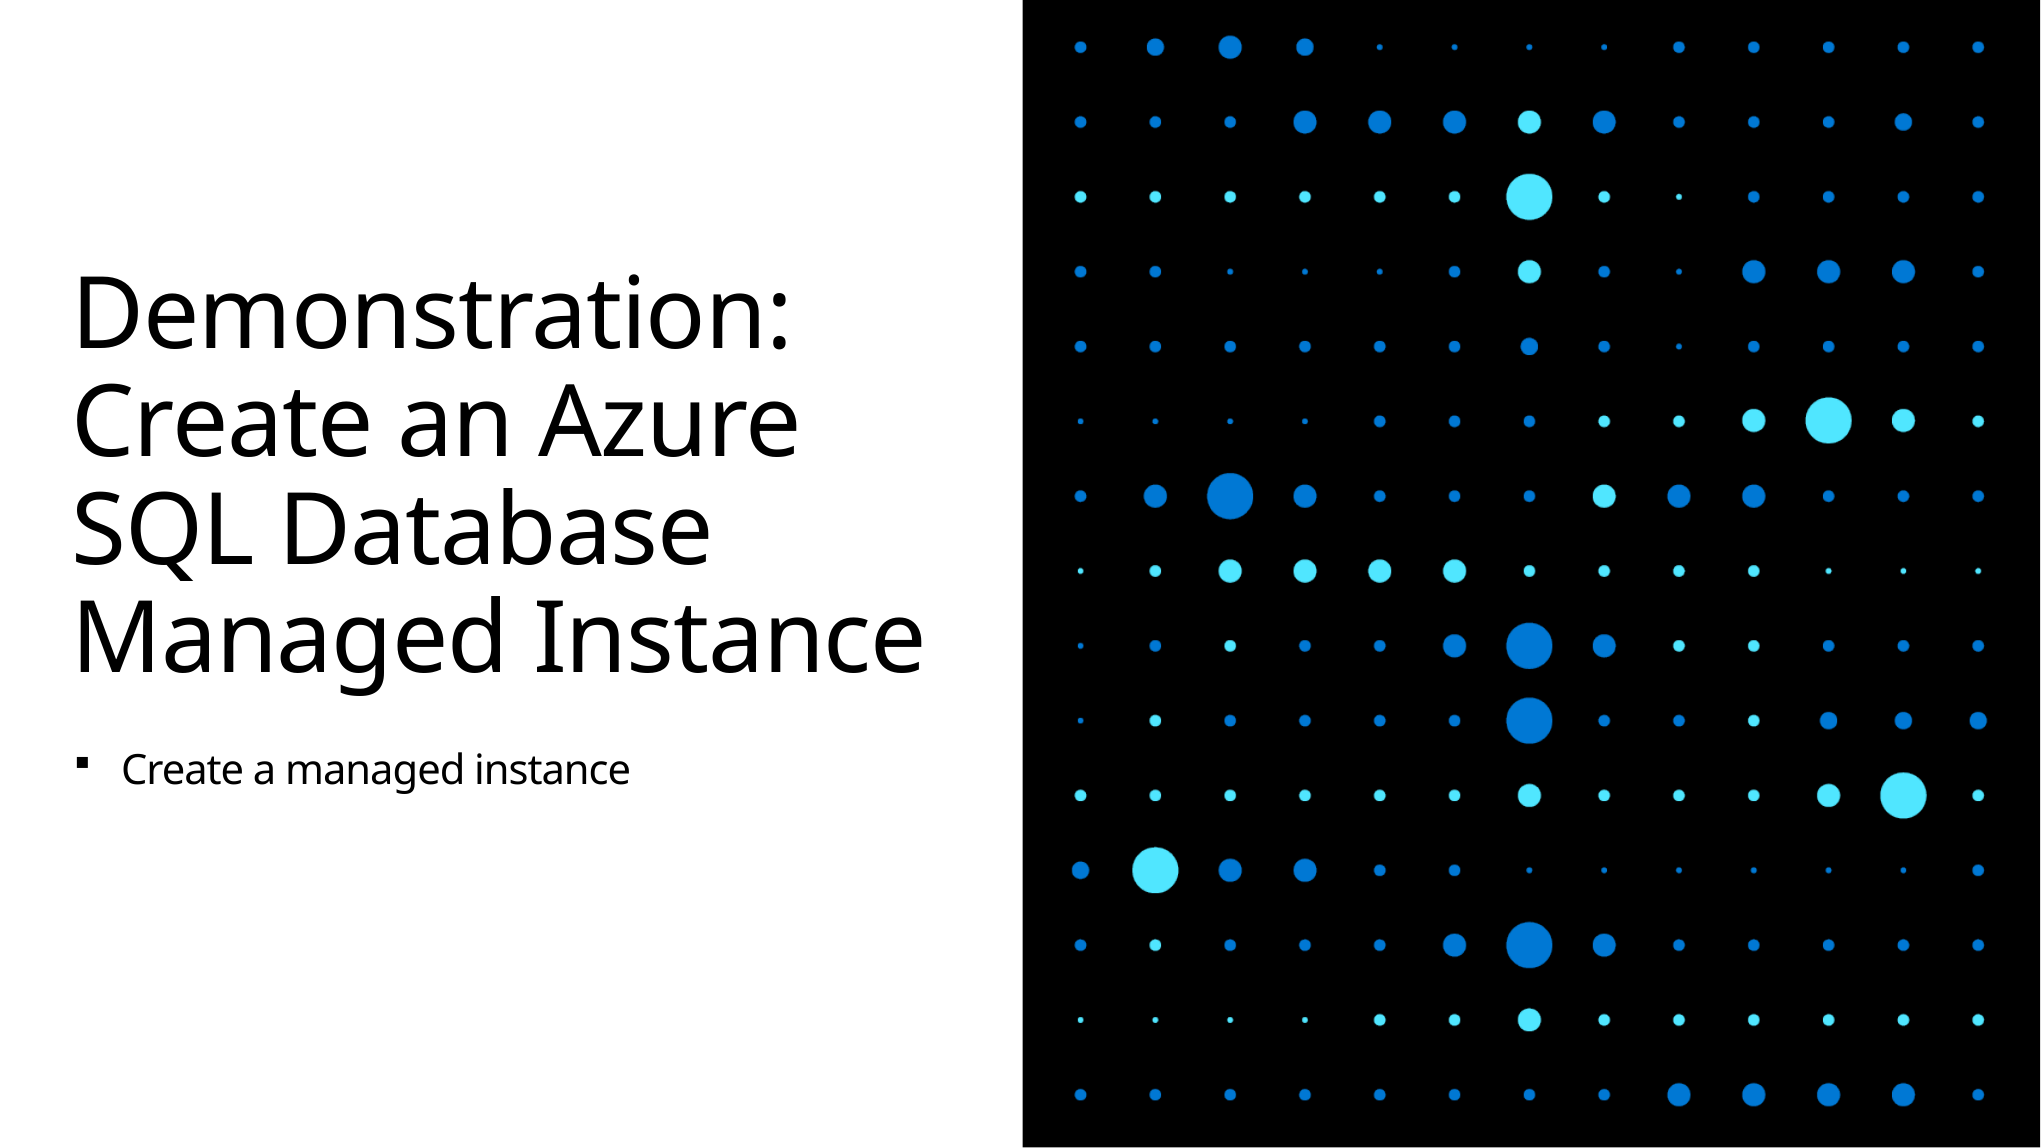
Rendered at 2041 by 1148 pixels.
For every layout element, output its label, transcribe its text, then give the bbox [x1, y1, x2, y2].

title Demonstration: Create an Azure SQL Database Managed Instance [71, 423, 981, 724]
list Create a managed instance [74, 727, 980, 809]
picture [1022, 0, 2041, 1148]
